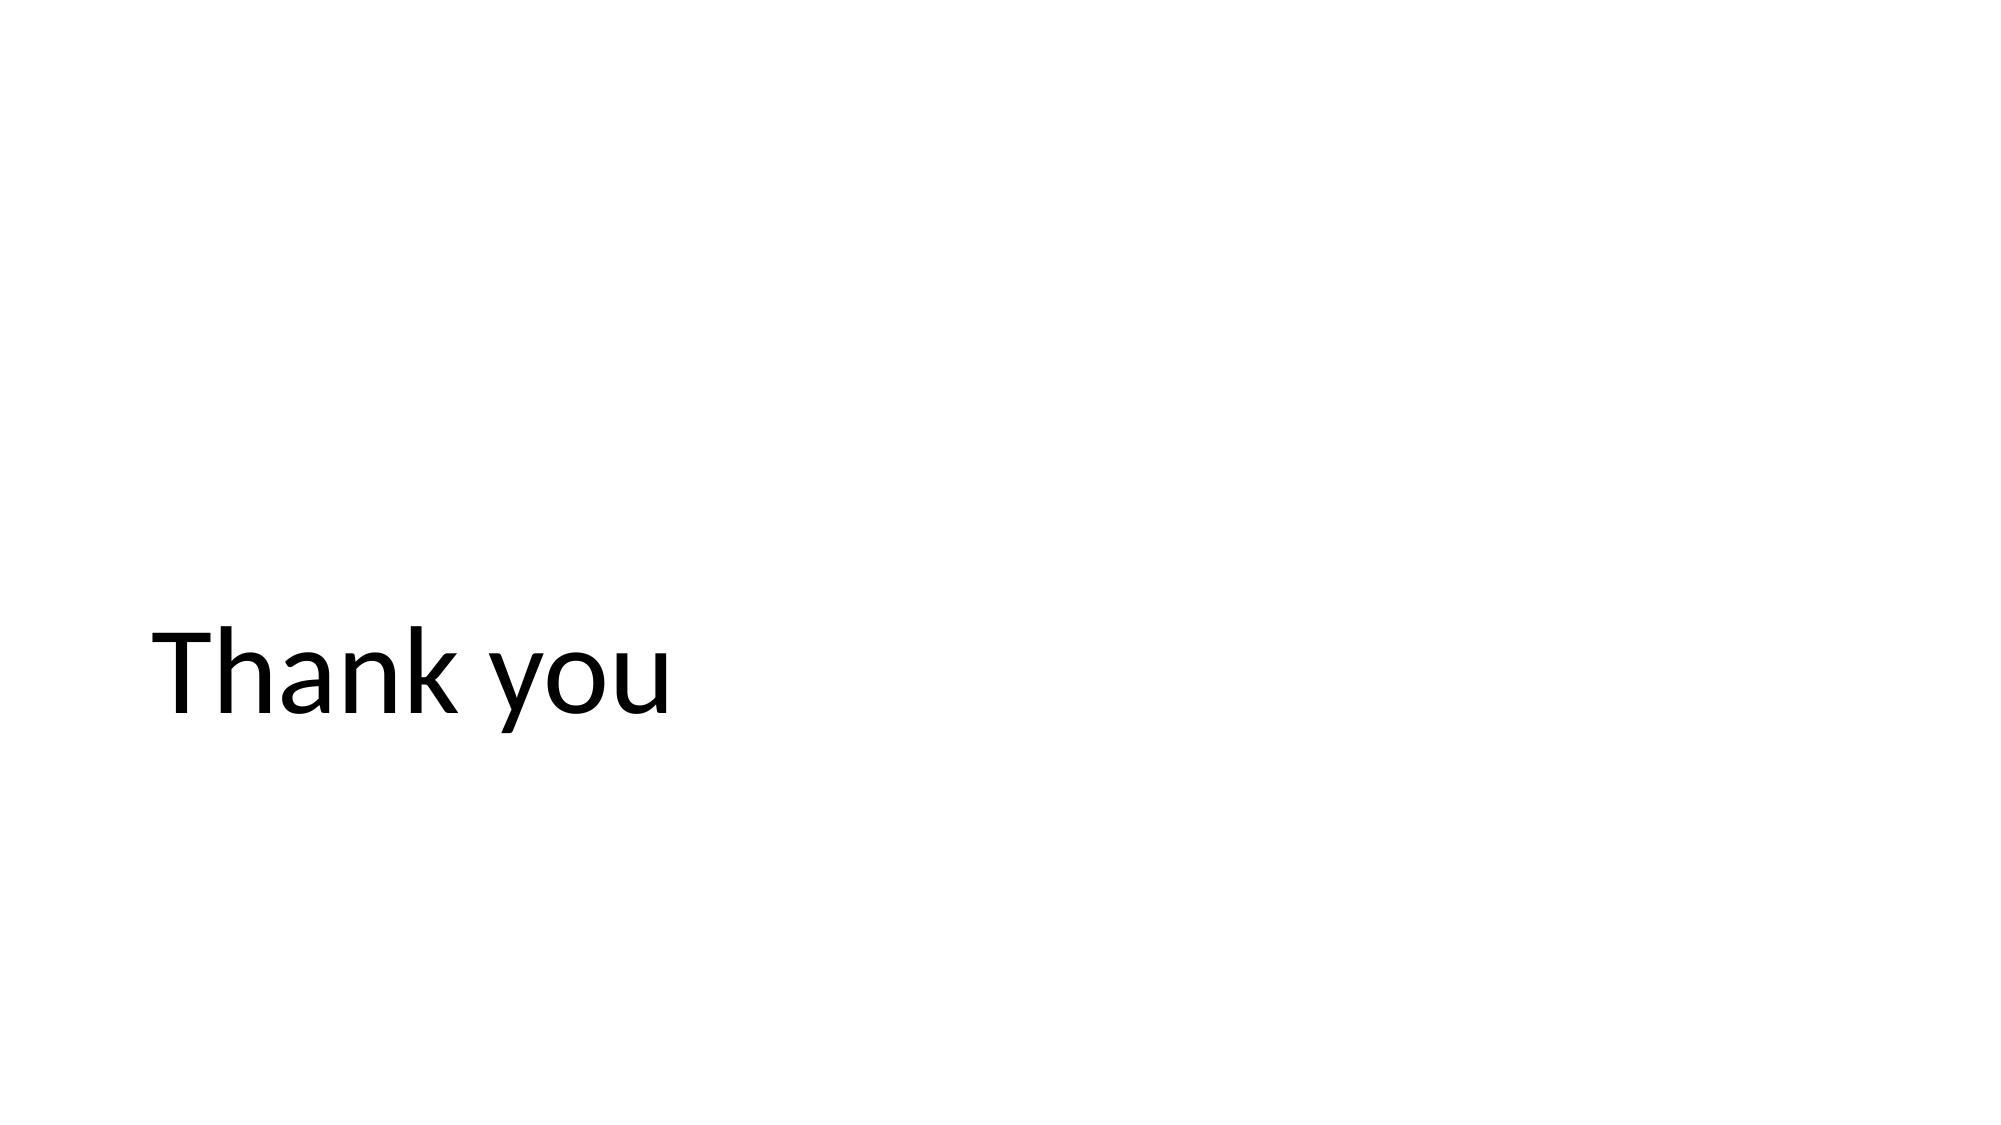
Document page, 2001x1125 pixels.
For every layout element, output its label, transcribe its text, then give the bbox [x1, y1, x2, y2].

title Thank you [136, 280, 1862, 749]
